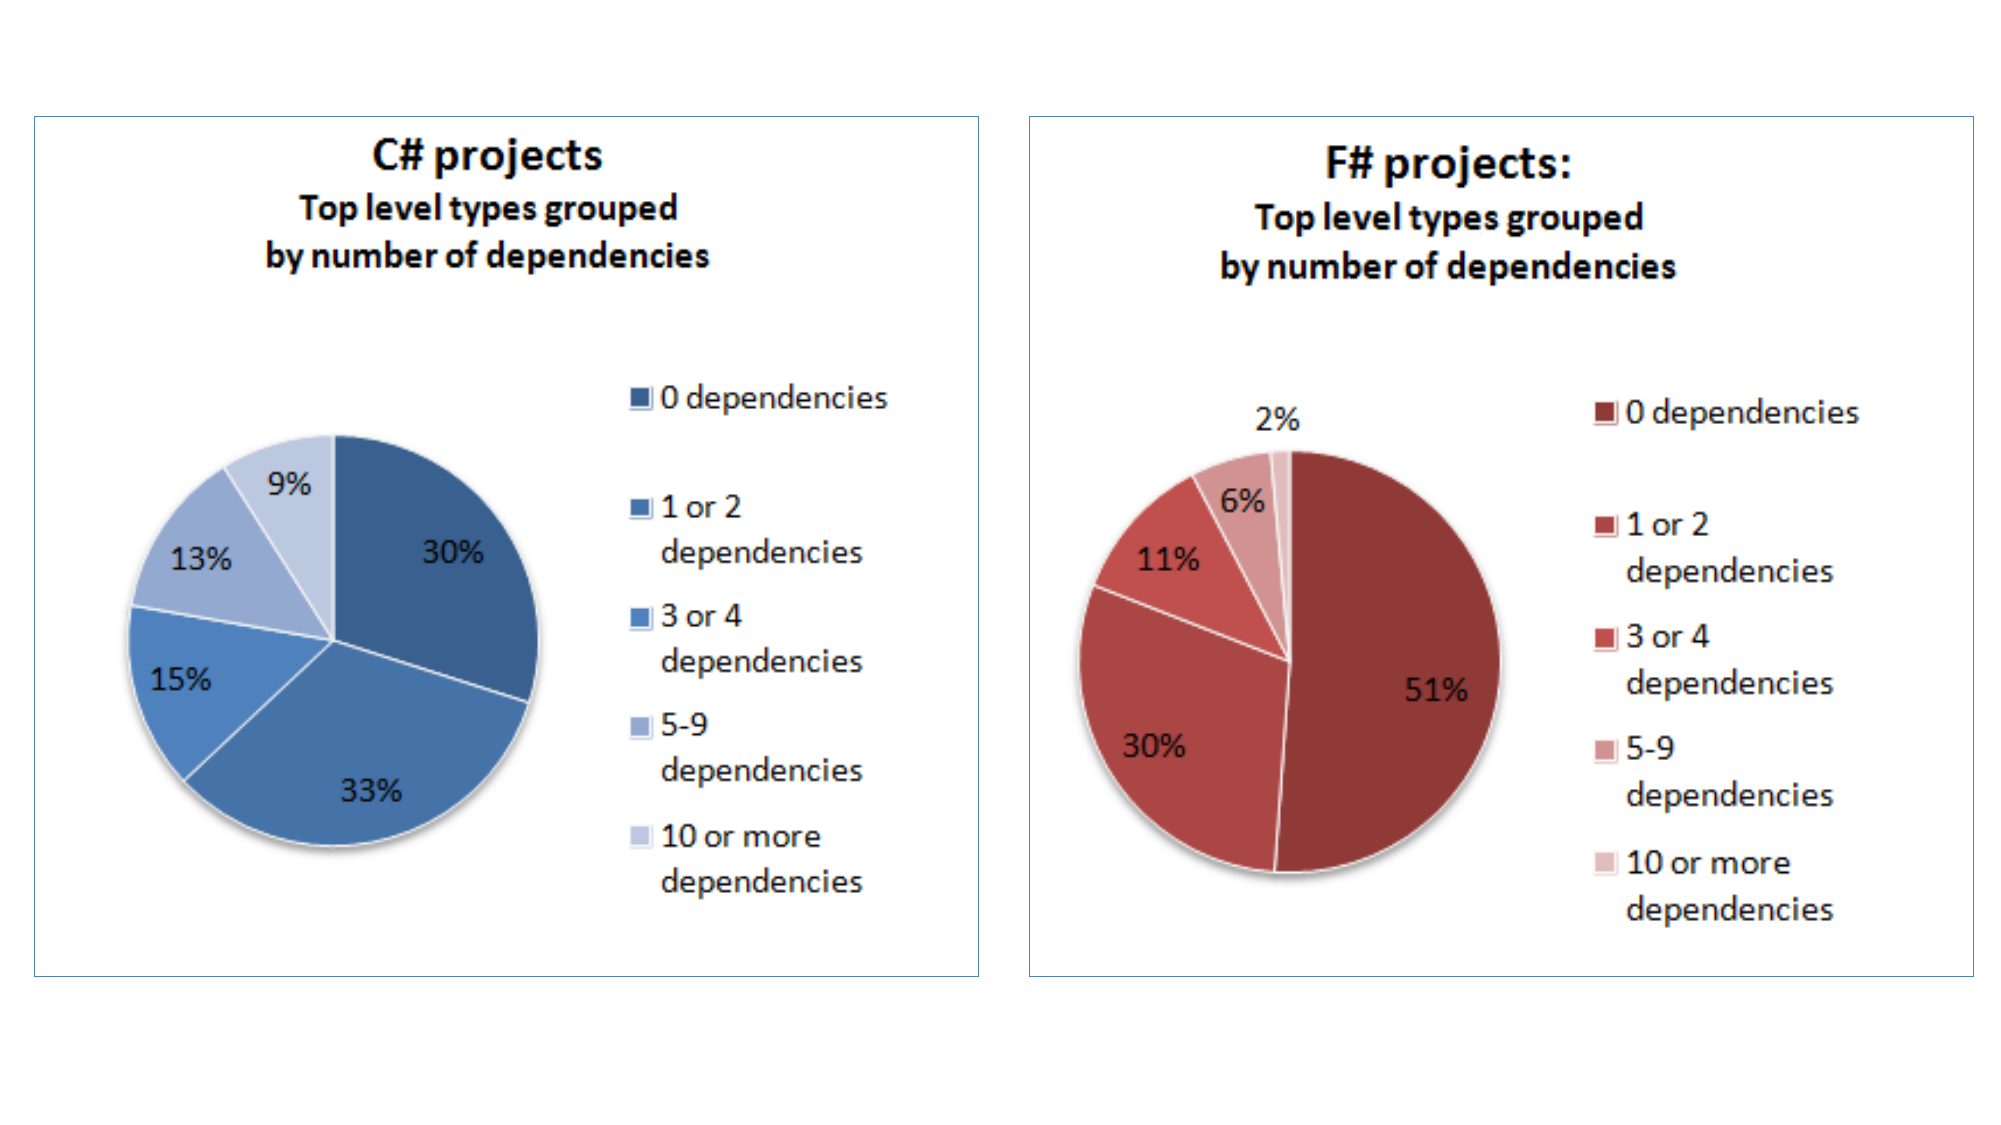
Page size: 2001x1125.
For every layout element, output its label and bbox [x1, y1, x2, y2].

picture [34, 116, 979, 977]
picture [1029, 116, 1974, 977]
